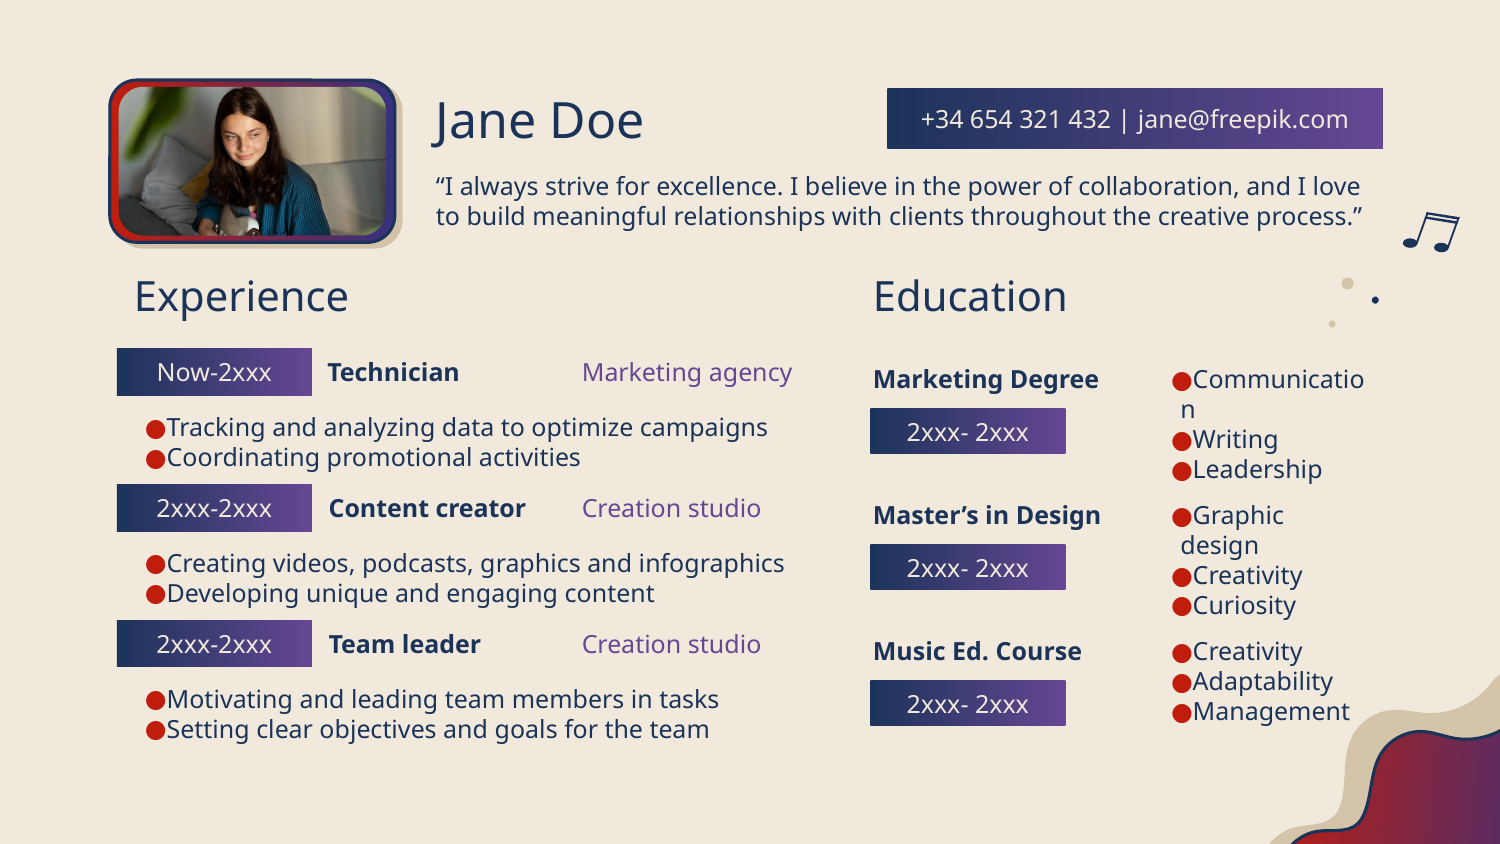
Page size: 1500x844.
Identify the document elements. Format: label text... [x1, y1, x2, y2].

text_box [389, 90, 395, 231]
text_box Team leader [313, 620, 568, 667]
text_box Music Ed. Course [857, 620, 1143, 681]
text_box 2xxx-2xxx [116, 484, 312, 532]
text_box “I always strive for excellence. I believe in the power of collaboration, and I love to build meaningful relationships with clients throughout the creative process.” [420, 155, 1383, 243]
text_box 2xxx- 2xxx [870, 409, 1066, 454]
text_box Creating videos, podcasts, graphics and infographics Developing unique and engaging content [116, 532, 807, 620]
text_box Now-2xxx [116, 348, 312, 396]
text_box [1320, 277, 1378, 321]
text_box Creation studio [568, 484, 809, 532]
text_box Motivating and leading team members in tasks Setting clear objectives and goals for the team [116, 668, 807, 756]
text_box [1400, 211, 1463, 255]
text_box [121, 80, 385, 86]
text_box Tracking and analyzing data to optimize campaigns Coordinating promotional activities [116, 396, 807, 484]
text_box Master’s in Design [857, 484, 1143, 545]
text_box Technician [312, 348, 566, 396]
text_box 2xxx- 2xxx [870, 681, 1066, 726]
picture [118, 86, 387, 236]
text_box 2xxx- 2xxx [870, 545, 1066, 590]
text_box +34 654 321 432 | jane@freepik.com [887, 88, 1383, 149]
text_box Communication Writing Leadership [1142, 348, 1383, 459]
text_box Marketing Degree [857, 348, 1143, 409]
text_box Content creator [313, 484, 568, 532]
text_box Creation studio [568, 620, 809, 667]
text_box Experience [118, 261, 500, 329]
text_box Marketing agency [566, 348, 809, 396]
text_box Creativity Adaptability Management [1142, 620, 1383, 731]
text_box Education [858, 261, 1167, 329]
text_box [109, 94, 113, 228]
text_box 2xxx-2xxx [116, 620, 312, 667]
title Jane Doe [420, 73, 888, 149]
text_box Graphic design Creativity Curiosity [1142, 484, 1383, 595]
